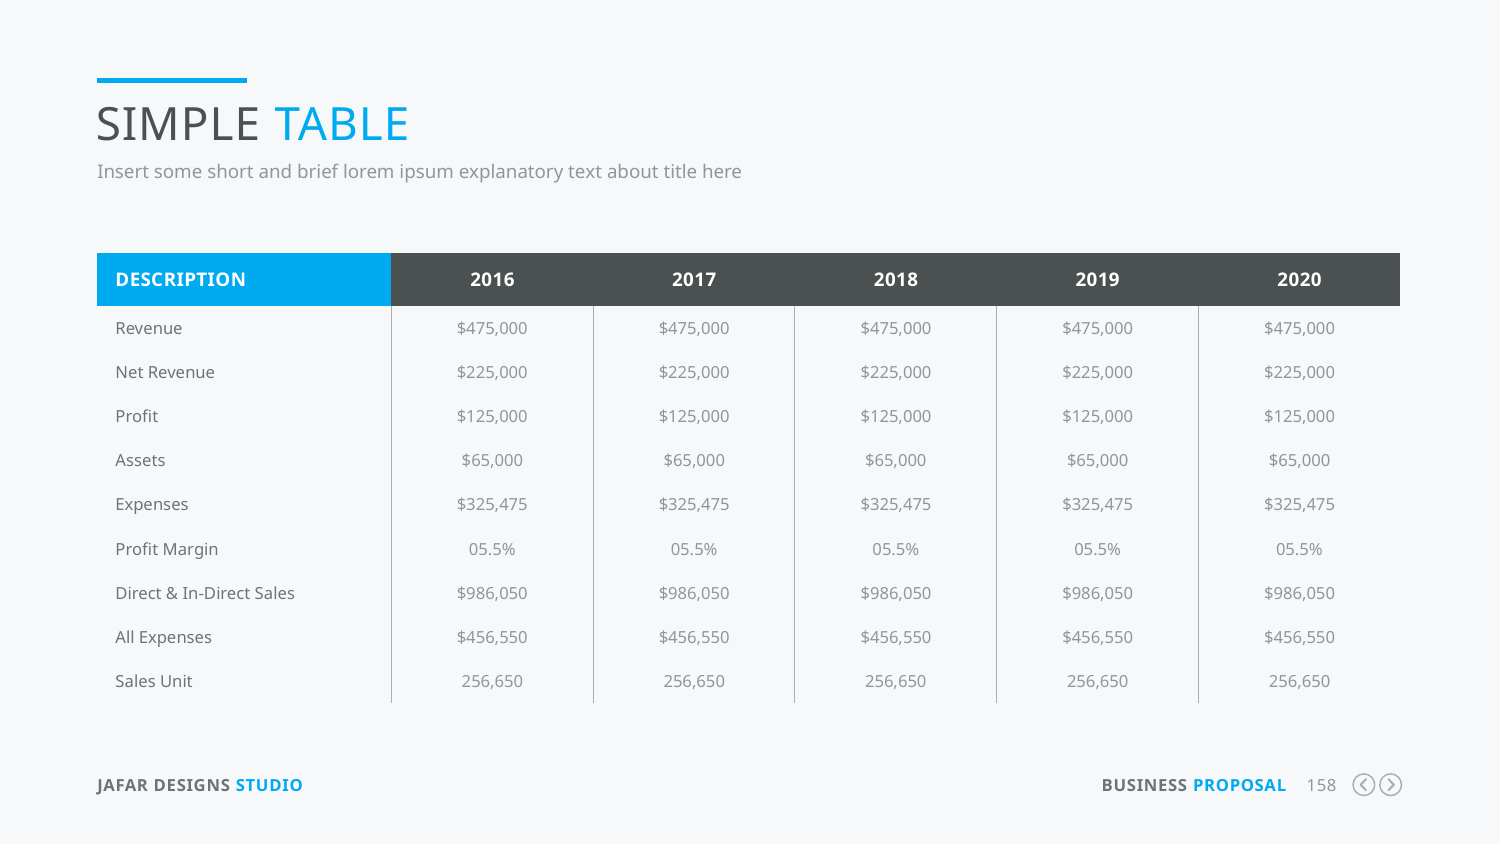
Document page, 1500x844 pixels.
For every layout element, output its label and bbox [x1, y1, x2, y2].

list [95, 94, 1403, 181]
table_header [97, 253, 1400, 306]
table_cell [795, 306, 996, 703]
table_cell [392, 306, 593, 703]
table_cell [594, 306, 794, 703]
table_cell [97, 306, 391, 703]
table_cell [1199, 306, 1400, 703]
table_cell [997, 306, 1198, 703]
